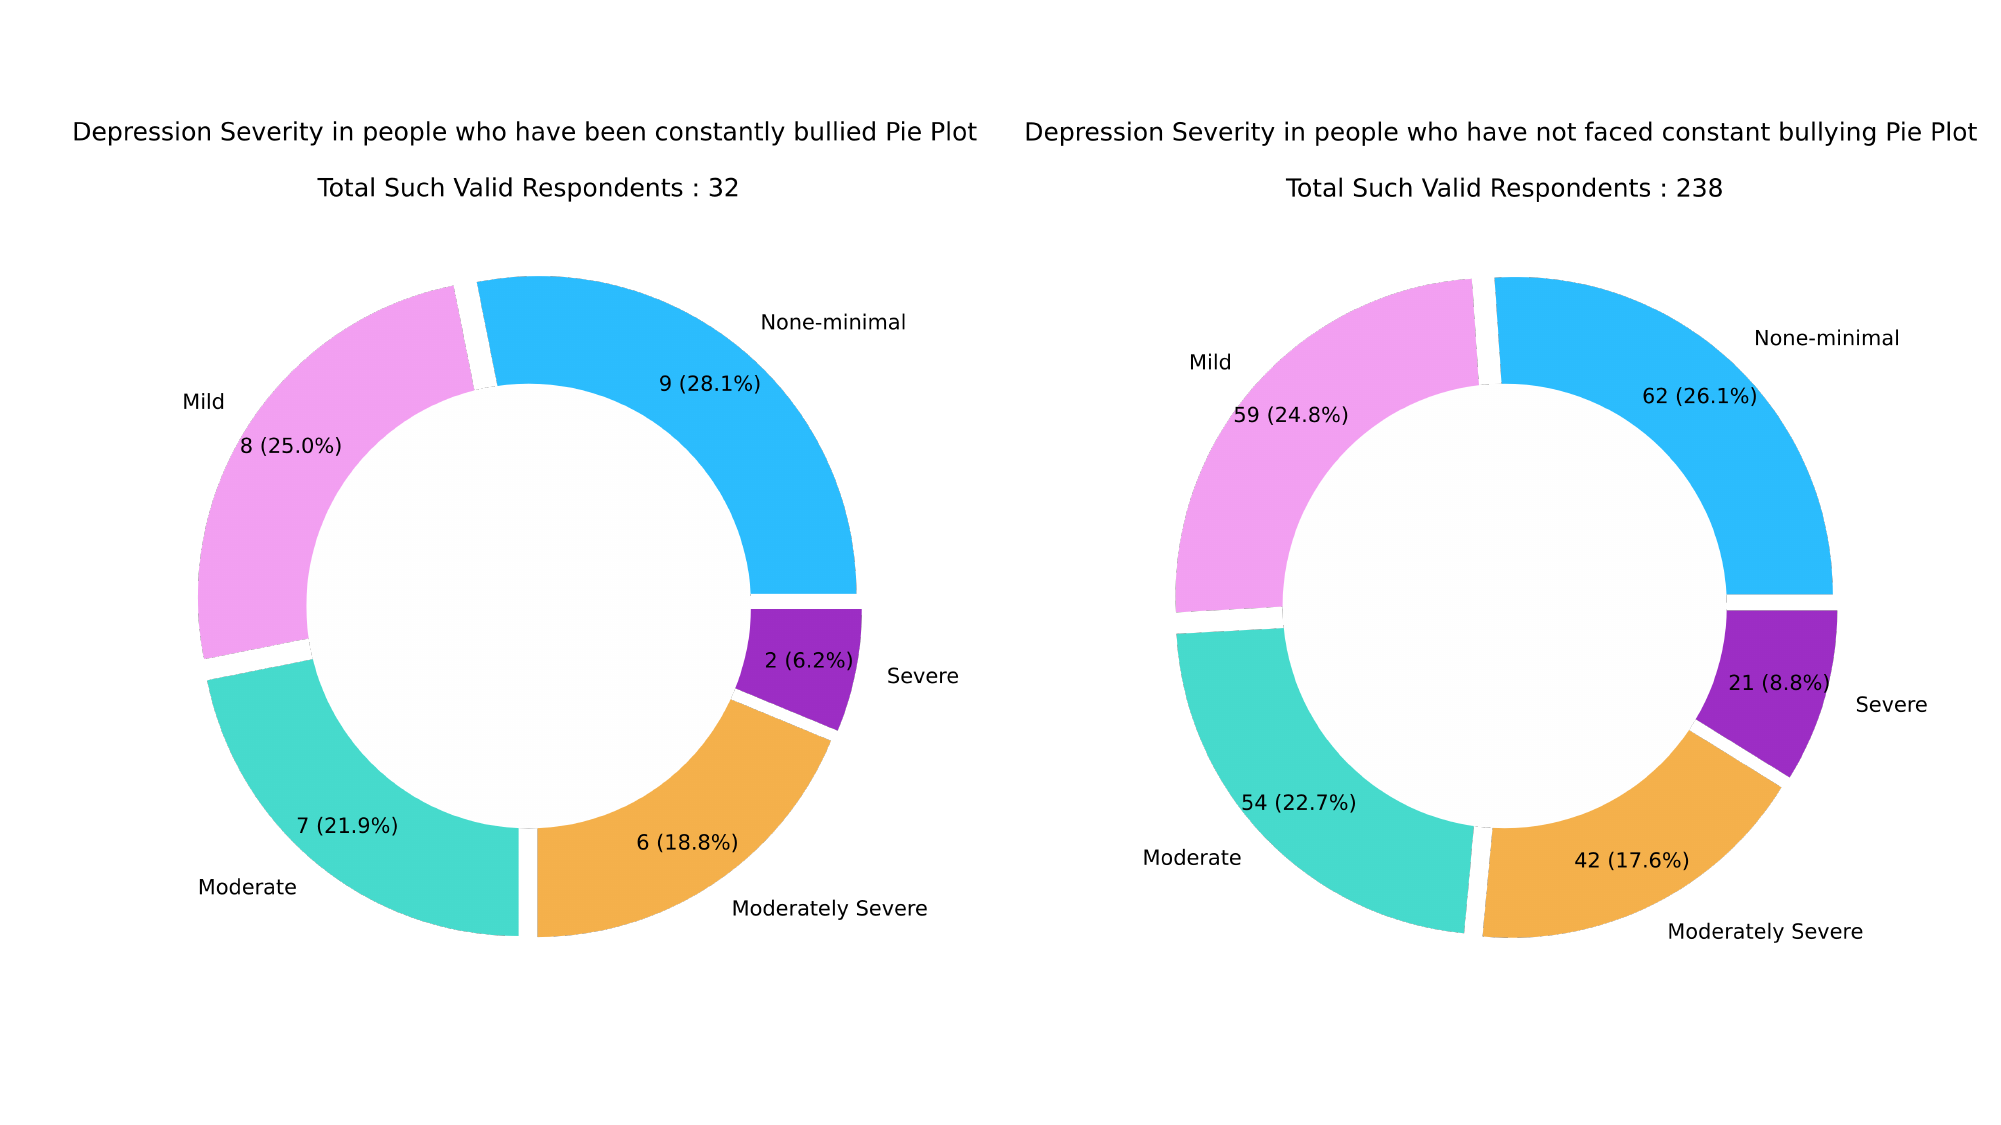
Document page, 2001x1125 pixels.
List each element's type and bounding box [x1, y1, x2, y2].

picture [1009, 106, 2000, 1018]
picture [57, 106, 1000, 1018]
